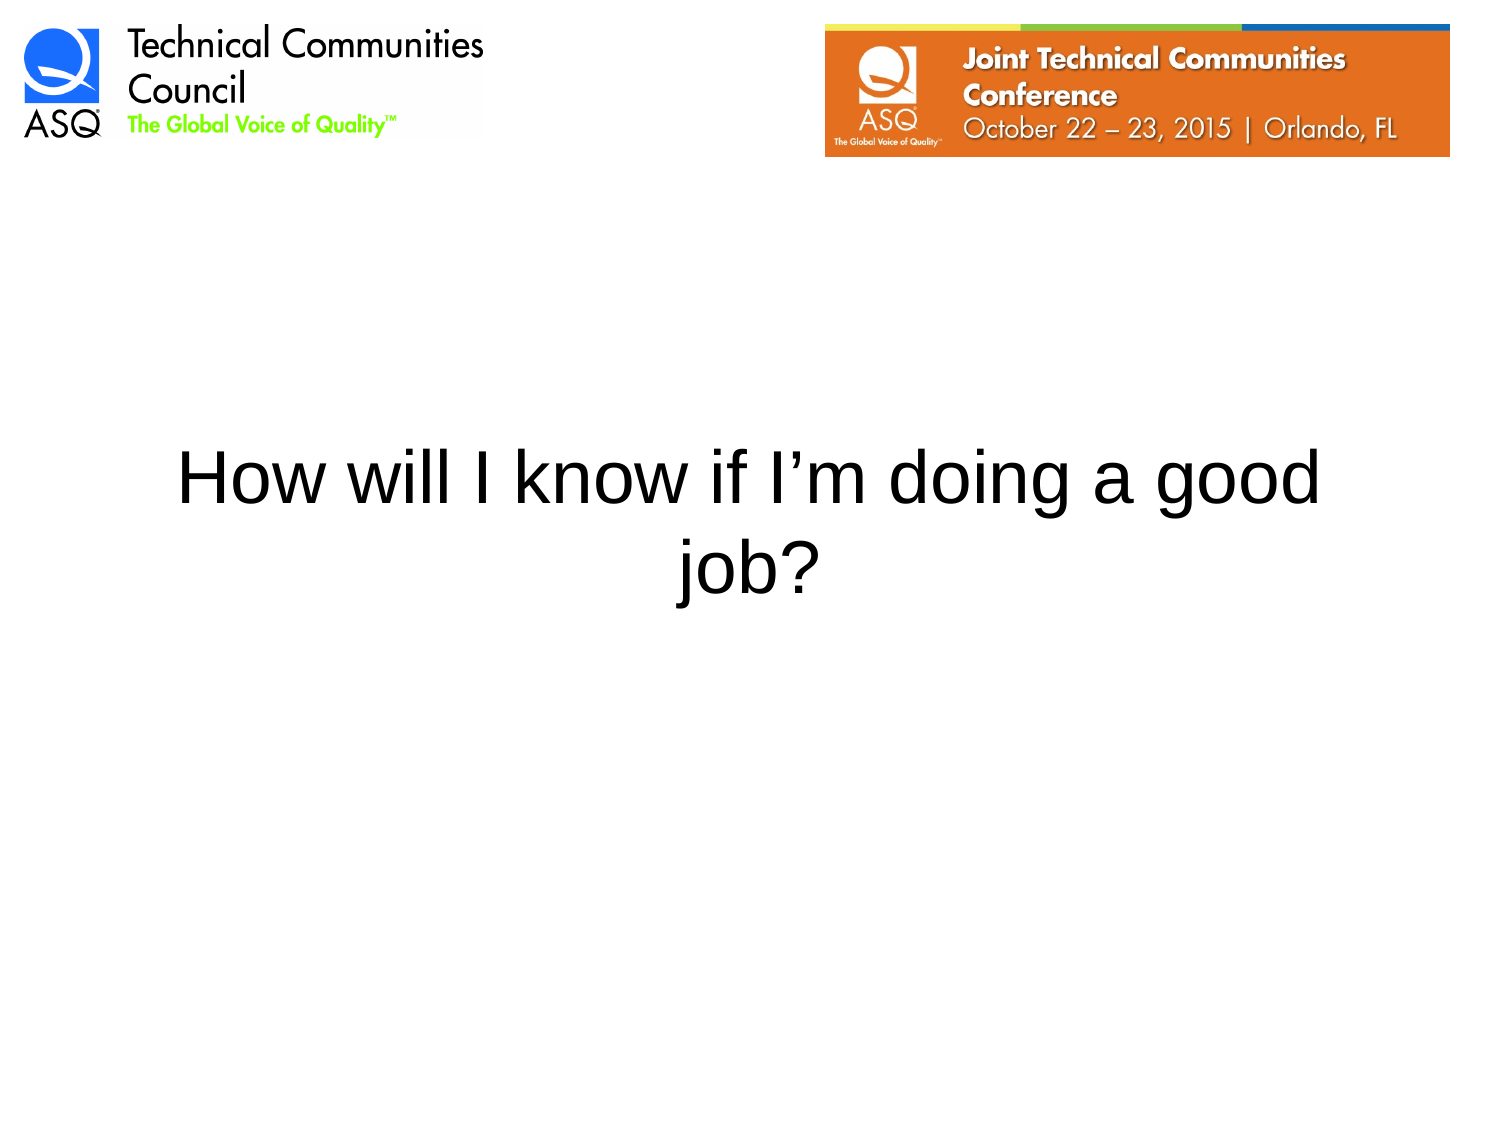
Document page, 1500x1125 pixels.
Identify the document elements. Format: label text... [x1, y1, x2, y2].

picture [24, 24, 483, 138]
title How will I know if I’m doing a good job? [112, 374, 1388, 663]
picture [825, 24, 1450, 157]
